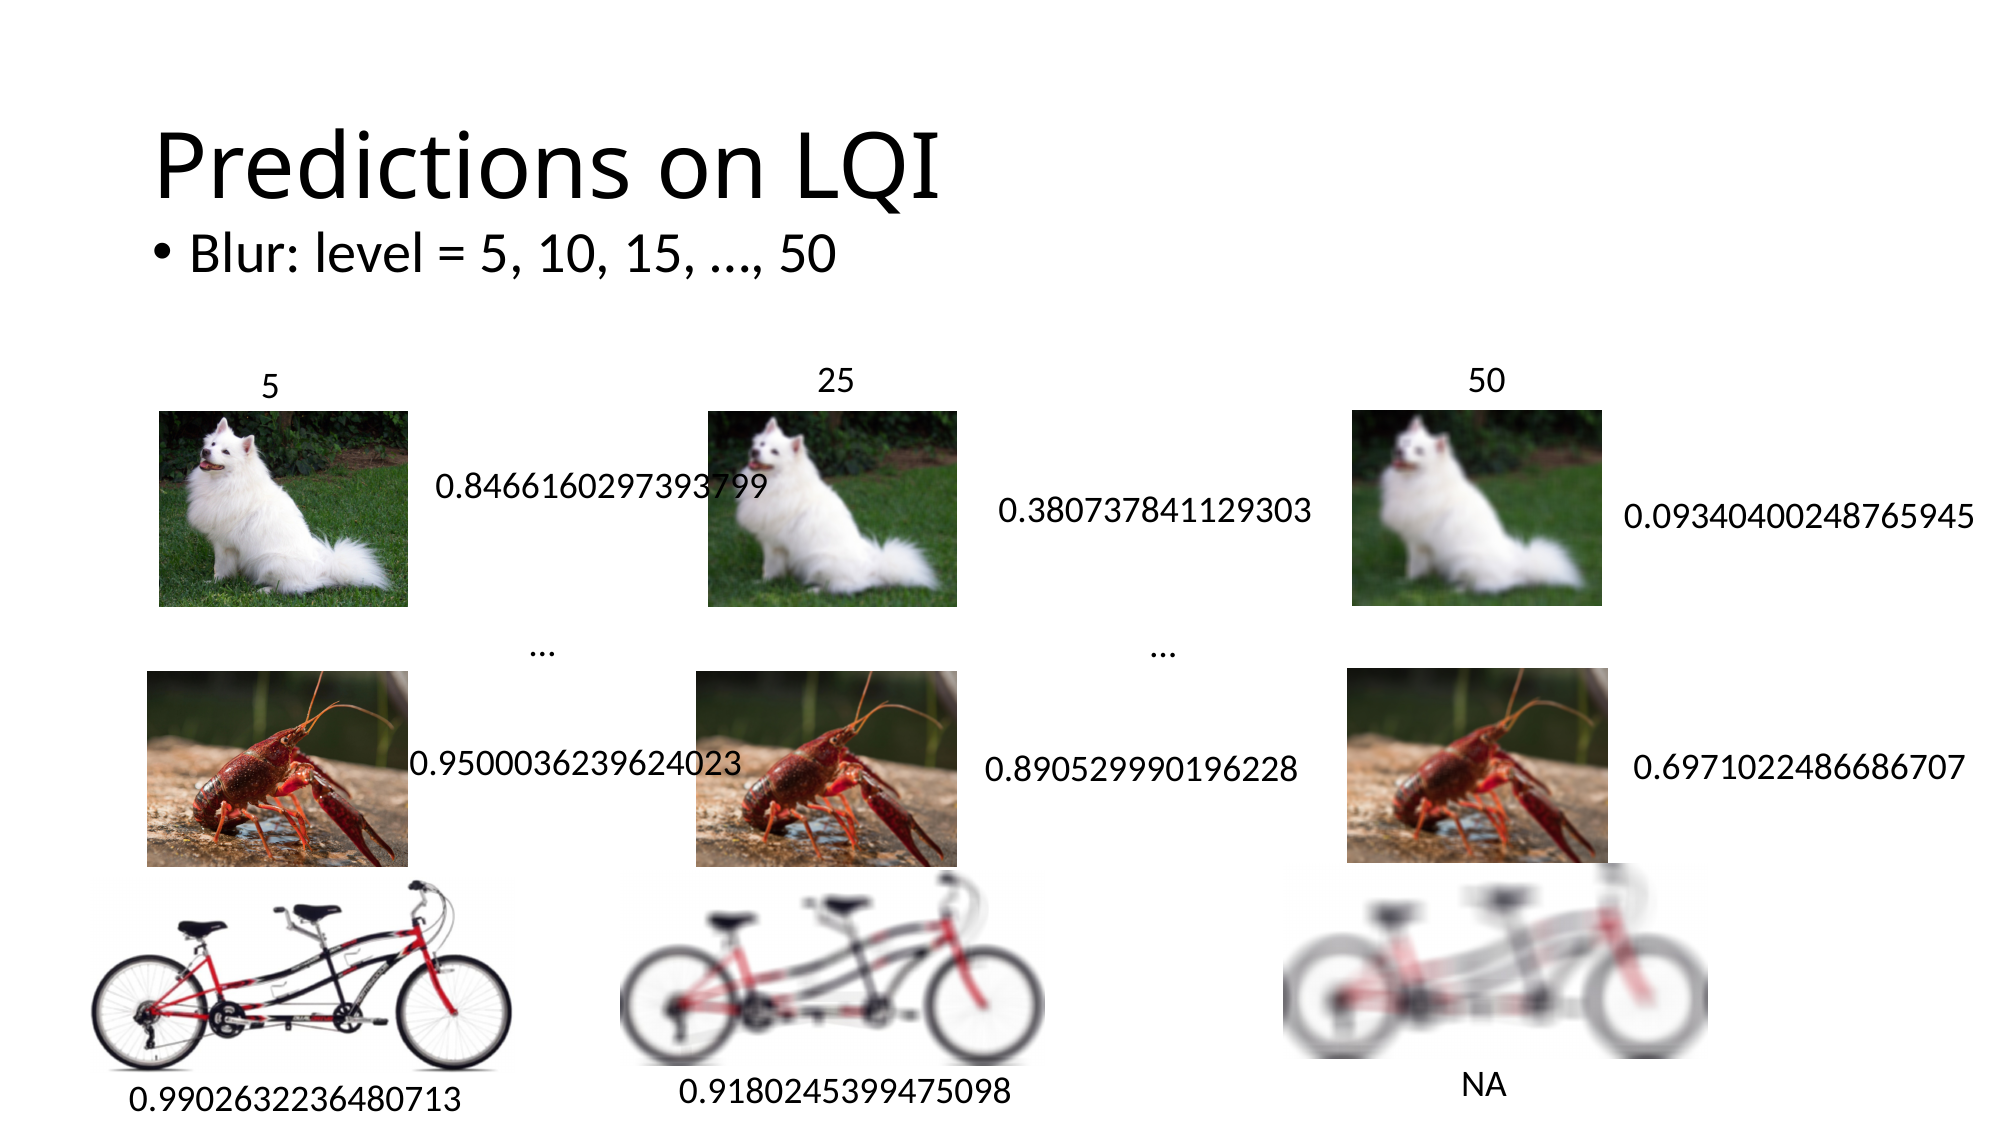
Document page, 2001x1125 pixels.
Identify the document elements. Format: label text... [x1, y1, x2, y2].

text_box NA [1446, 1059, 1522, 1112]
text_box … [1135, 612, 1192, 673]
picture [1352, 410, 1602, 606]
text_box 0.9902632236480713 [114, 1073, 477, 1125]
text_box 0.09340400248765945 [1609, 483, 1991, 544]
text_box 0.6971022486686707 [1618, 734, 1981, 795]
text_box 0.9500036239624023 [408, 730, 696, 791]
picture [707, 411, 957, 607]
text_box 25 [802, 347, 871, 407]
text_box 0.890529990196228 [969, 736, 1314, 796]
picture [147, 671, 408, 867]
picture [159, 411, 408, 607]
picture [620, 870, 1045, 1066]
picture [696, 671, 957, 867]
picture [1282, 668, 1708, 1059]
title Predictions on LQI [137, 59, 1863, 278]
text_box … [514, 611, 571, 671]
text_box 0.8466160297393799 [420, 454, 707, 514]
text_box 0.380737841129303 [983, 478, 1327, 538]
text_box 50 [1452, 347, 1521, 407]
list Blur: level = 5, 10, 15, …, 50 [137, 215, 1826, 297]
picture [90, 877, 515, 1073]
text_box 0.9180245399475098 [664, 1066, 1027, 1119]
text_box 5 [246, 354, 295, 411]
